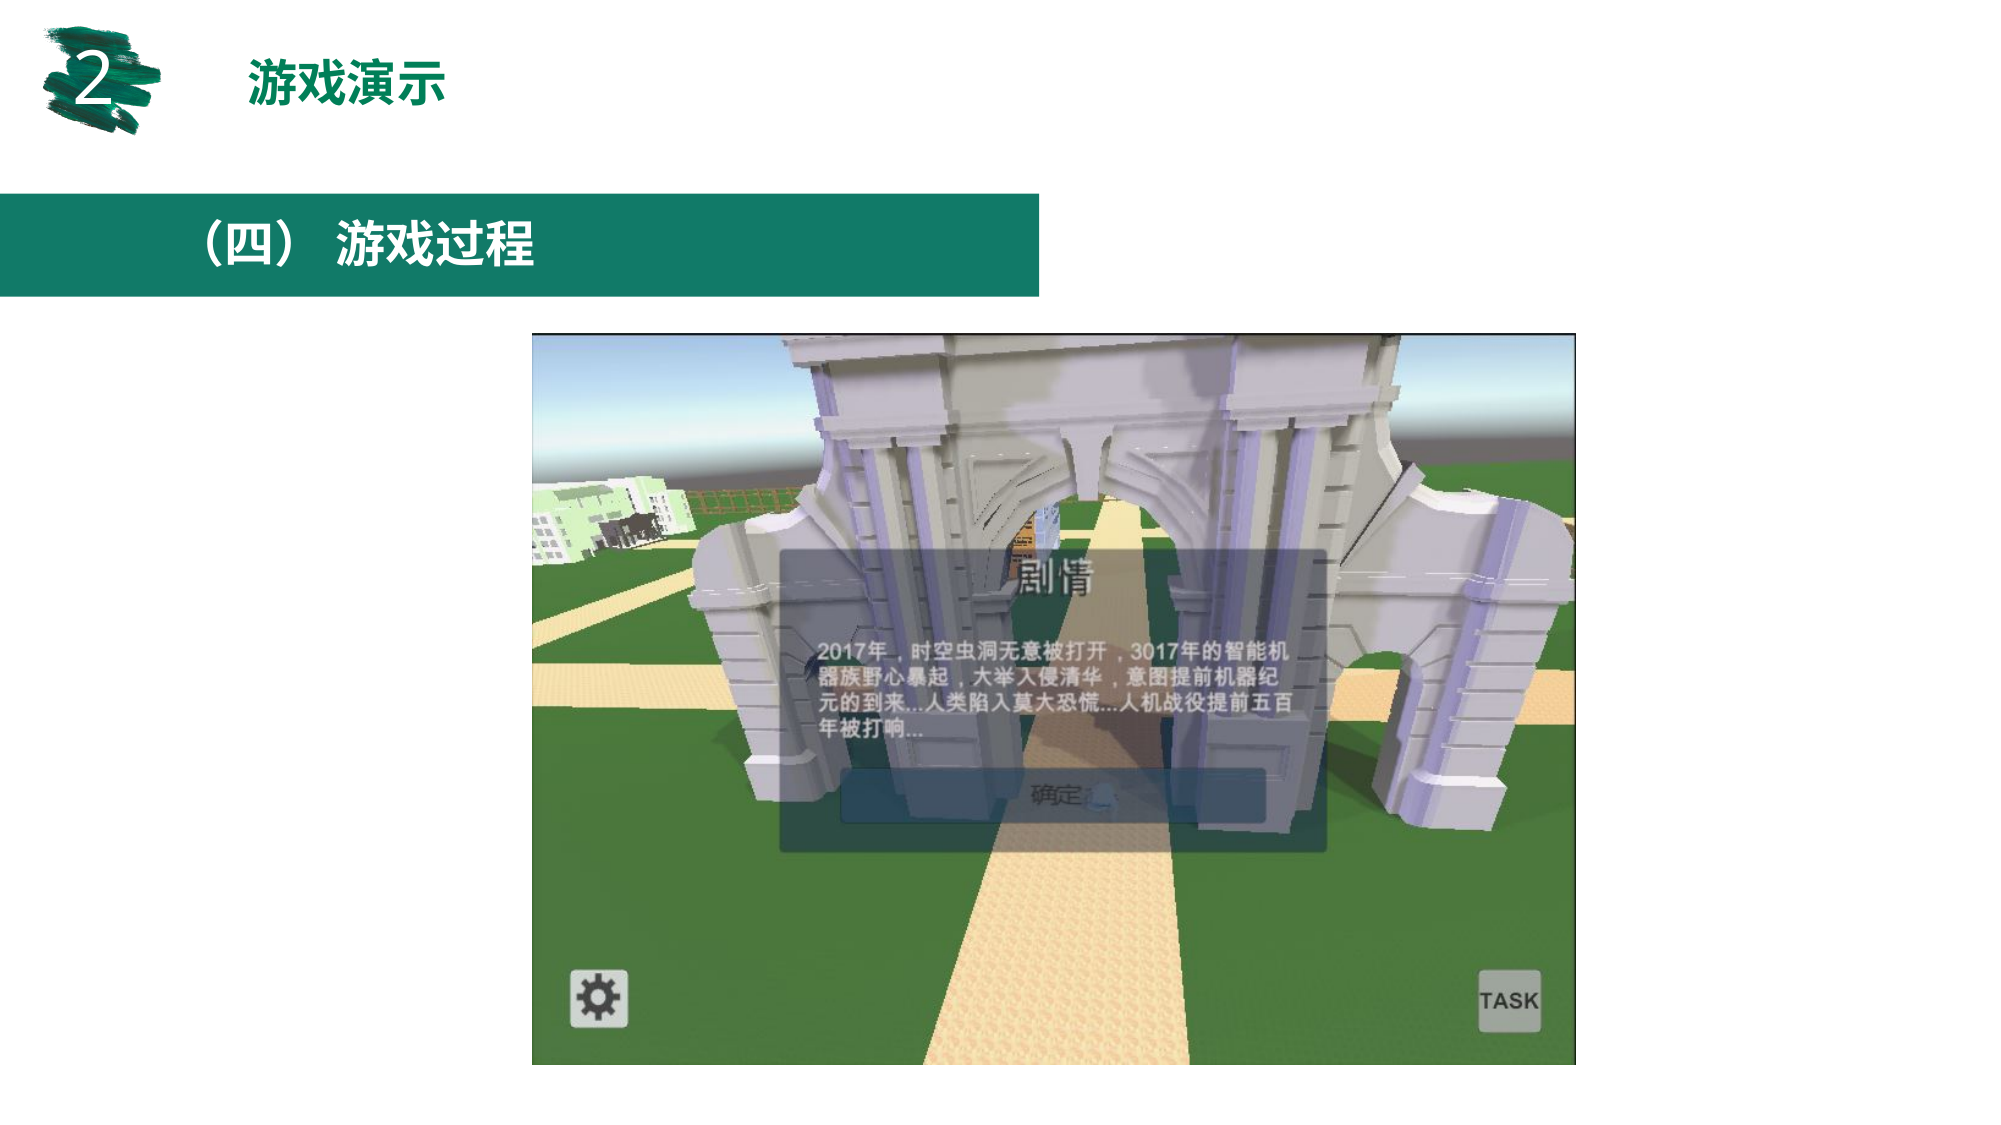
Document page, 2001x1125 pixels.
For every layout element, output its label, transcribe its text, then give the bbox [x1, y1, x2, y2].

text_box （四） 游戏过程 [159, 205, 1079, 280]
picture [531, 333, 1576, 1065]
picture [42, 25, 163, 136]
text_box 游戏演示 [168, 43, 533, 119]
text_box [0, 193, 1040, 297]
